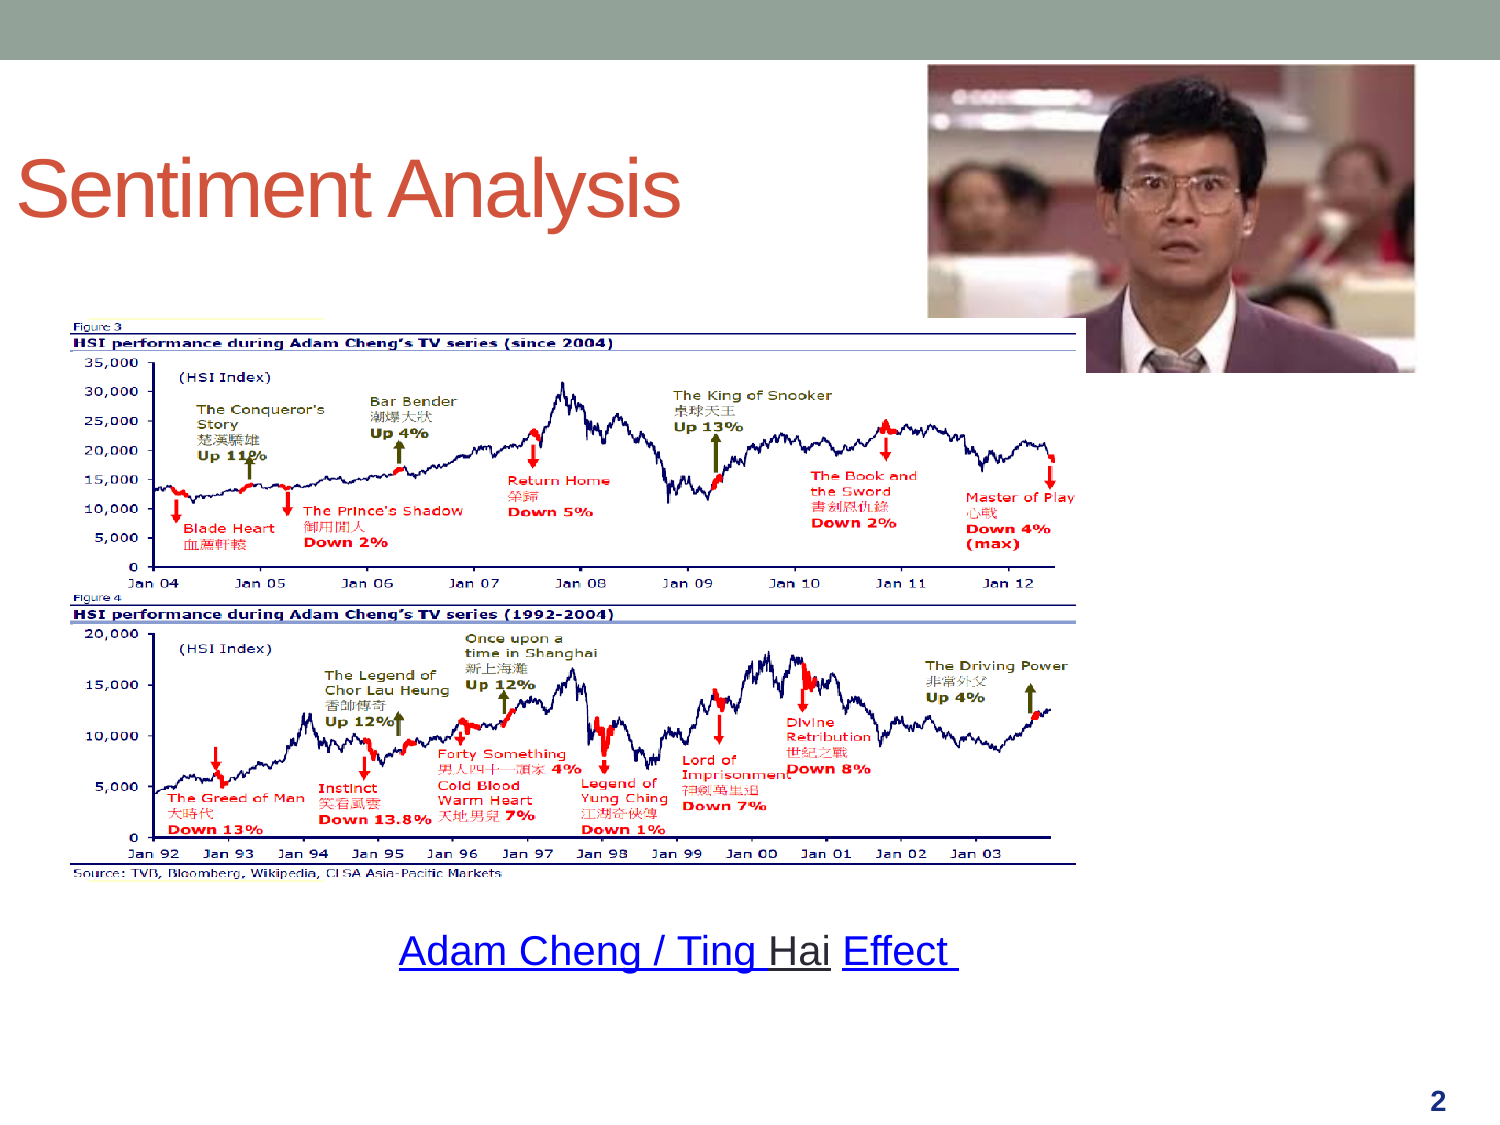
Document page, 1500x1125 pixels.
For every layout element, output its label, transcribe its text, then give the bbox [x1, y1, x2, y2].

title Sentiment Analysis [0, 101, 924, 266]
text_box Adam Cheng / Ting Hai Effect [383, 916, 998, 1000]
picture [64, 64, 1419, 882]
slide_number 2 [1415, 1070, 1499, 1125]
